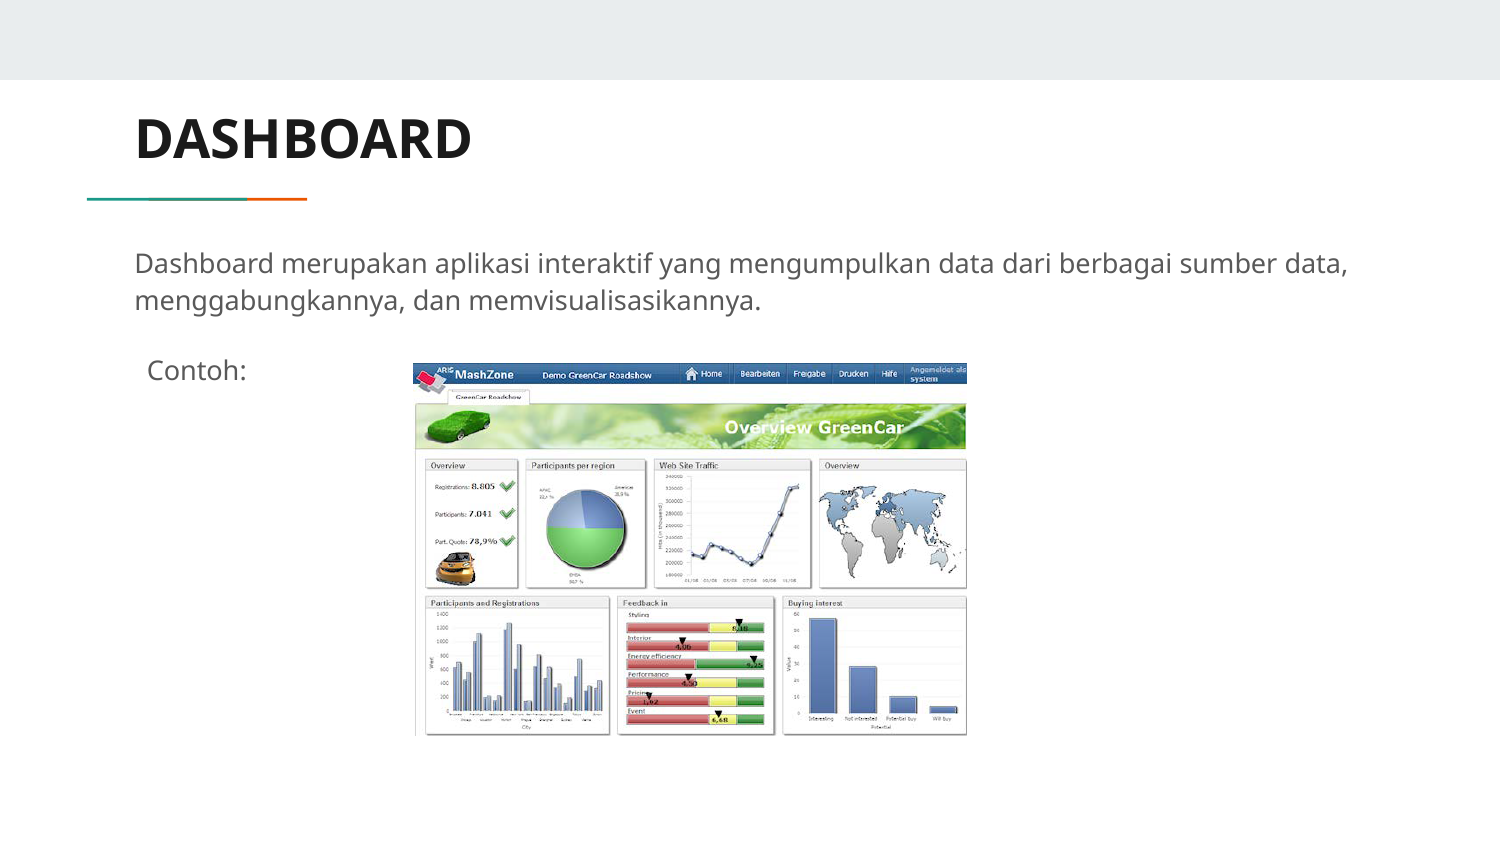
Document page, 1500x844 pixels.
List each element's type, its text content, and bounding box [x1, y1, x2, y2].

title DASHBOARD [119, 89, 1381, 177]
list Dashboard merupakan aplikasi interaktif yang mengumpulkan data dari berbagai sumber data, menggabungkannya, dan memvisualisasikannya. [119, 226, 1381, 314]
list Contoh: [131, 333, 1394, 422]
picture [412, 363, 967, 737]
